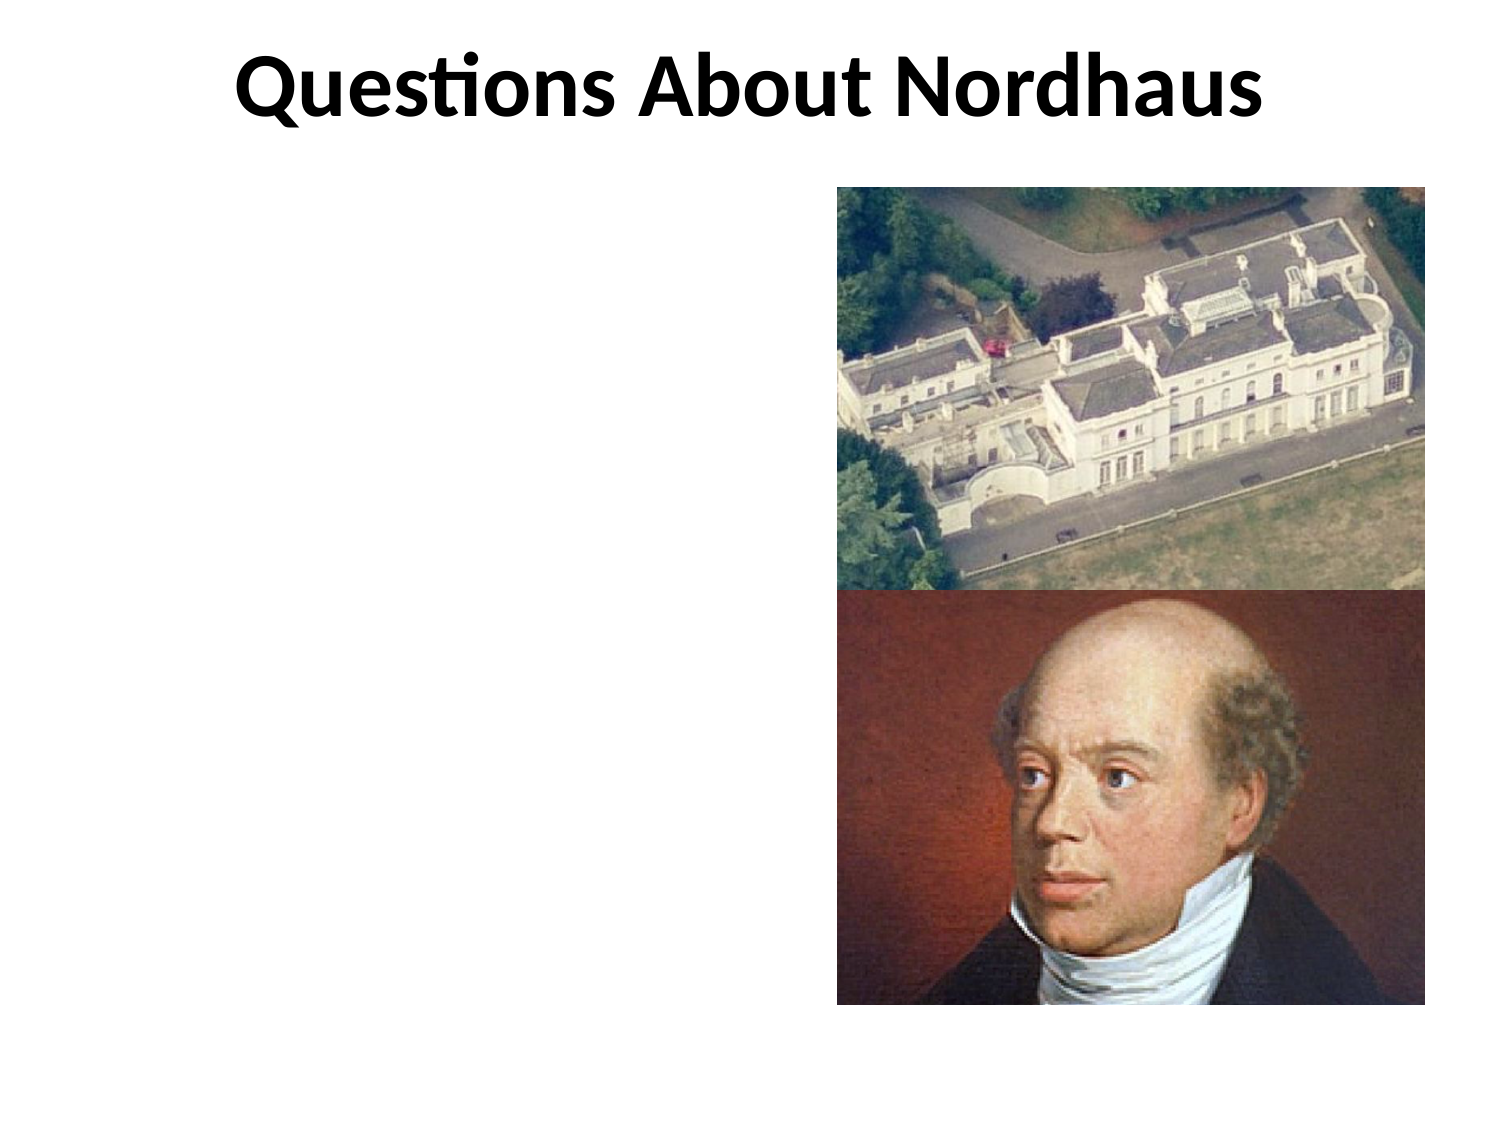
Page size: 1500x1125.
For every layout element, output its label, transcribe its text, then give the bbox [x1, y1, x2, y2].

picture [837, 187, 1426, 1006]
title Questions About Nordhaus [74, 0, 1426, 188]
